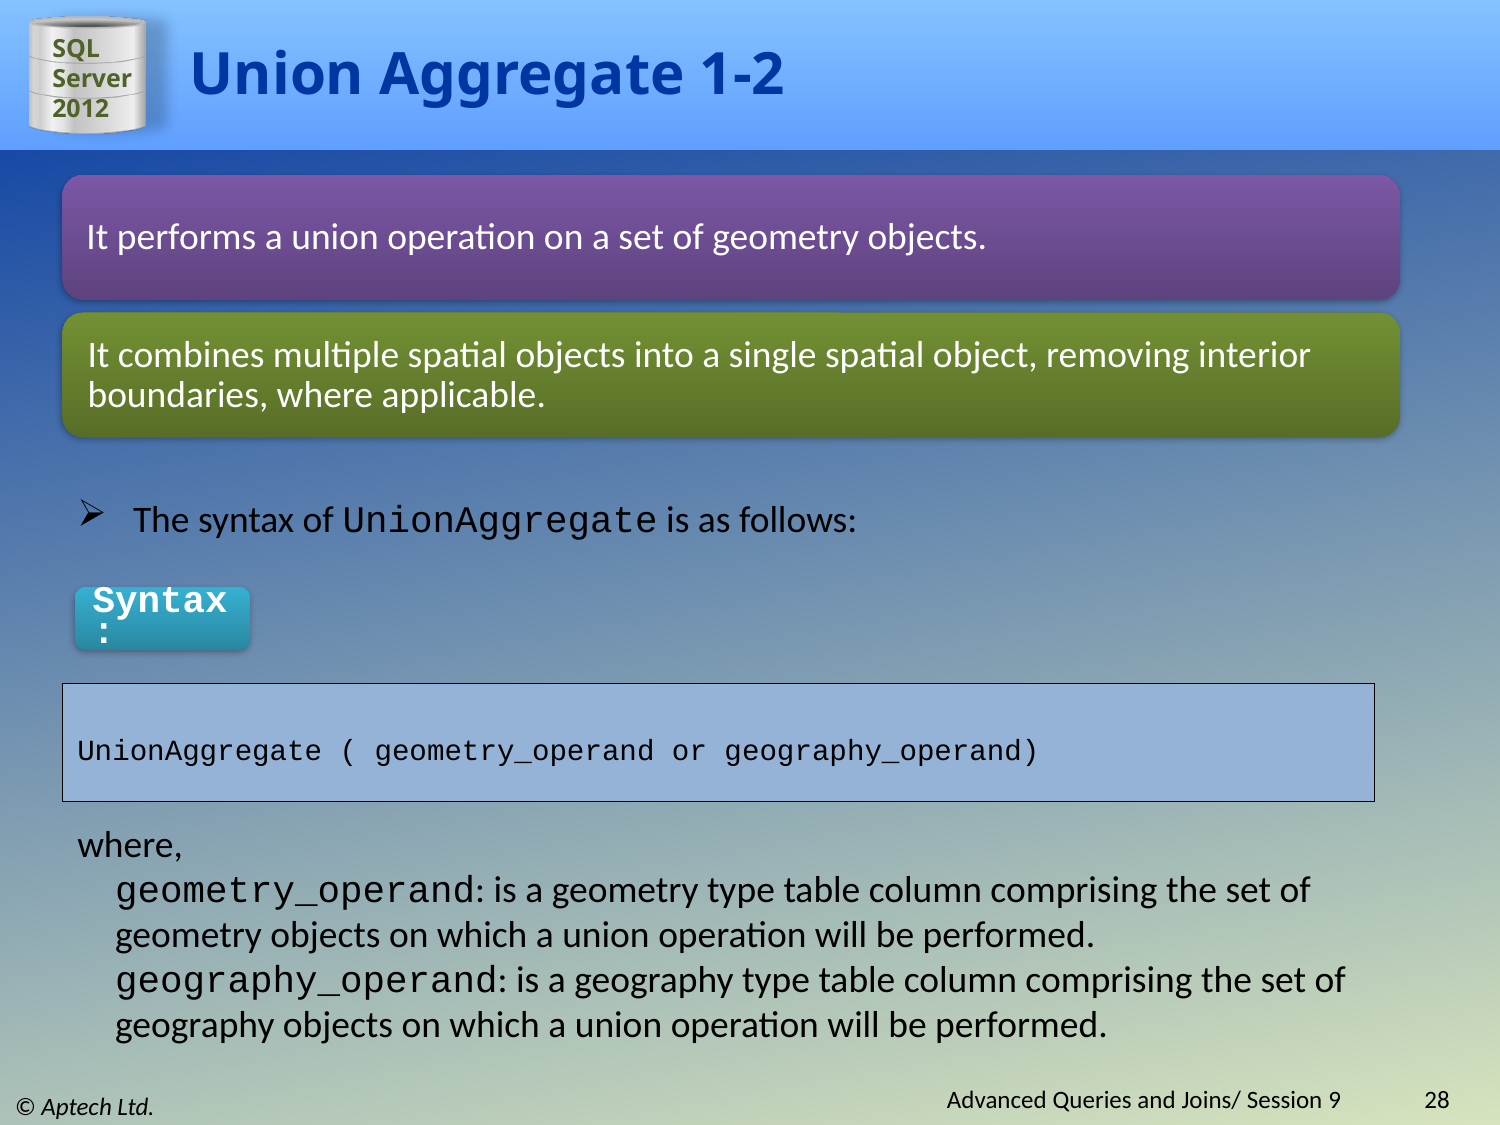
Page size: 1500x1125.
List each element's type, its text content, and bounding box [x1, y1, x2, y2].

slide_number 28 [1363, 1084, 1465, 1113]
text_box UnionAggregate ( geometry_operand or geography_operand) [62, 683, 1375, 802]
footer Advanced Queries and Joins/ Session 9 [375, 1084, 1363, 1113]
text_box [62, 174, 1401, 301]
text_box Syntax: [75, 587, 250, 650]
picture [24, 0, 150, 150]
text_box where, geometry_operand: is a geometry type table column comprising the set of geometry objects on which a union operation will be performed. geography_operand: is a geography type table column comprising the set of geography objects on which a union operation will be performed. [62, 812, 1450, 1053]
title Union Aggregate 1-2 [174, 37, 1426, 106]
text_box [62, 312, 1401, 438]
text_box The syntax of UnionAggregate is as follows: [62, 487, 1438, 548]
